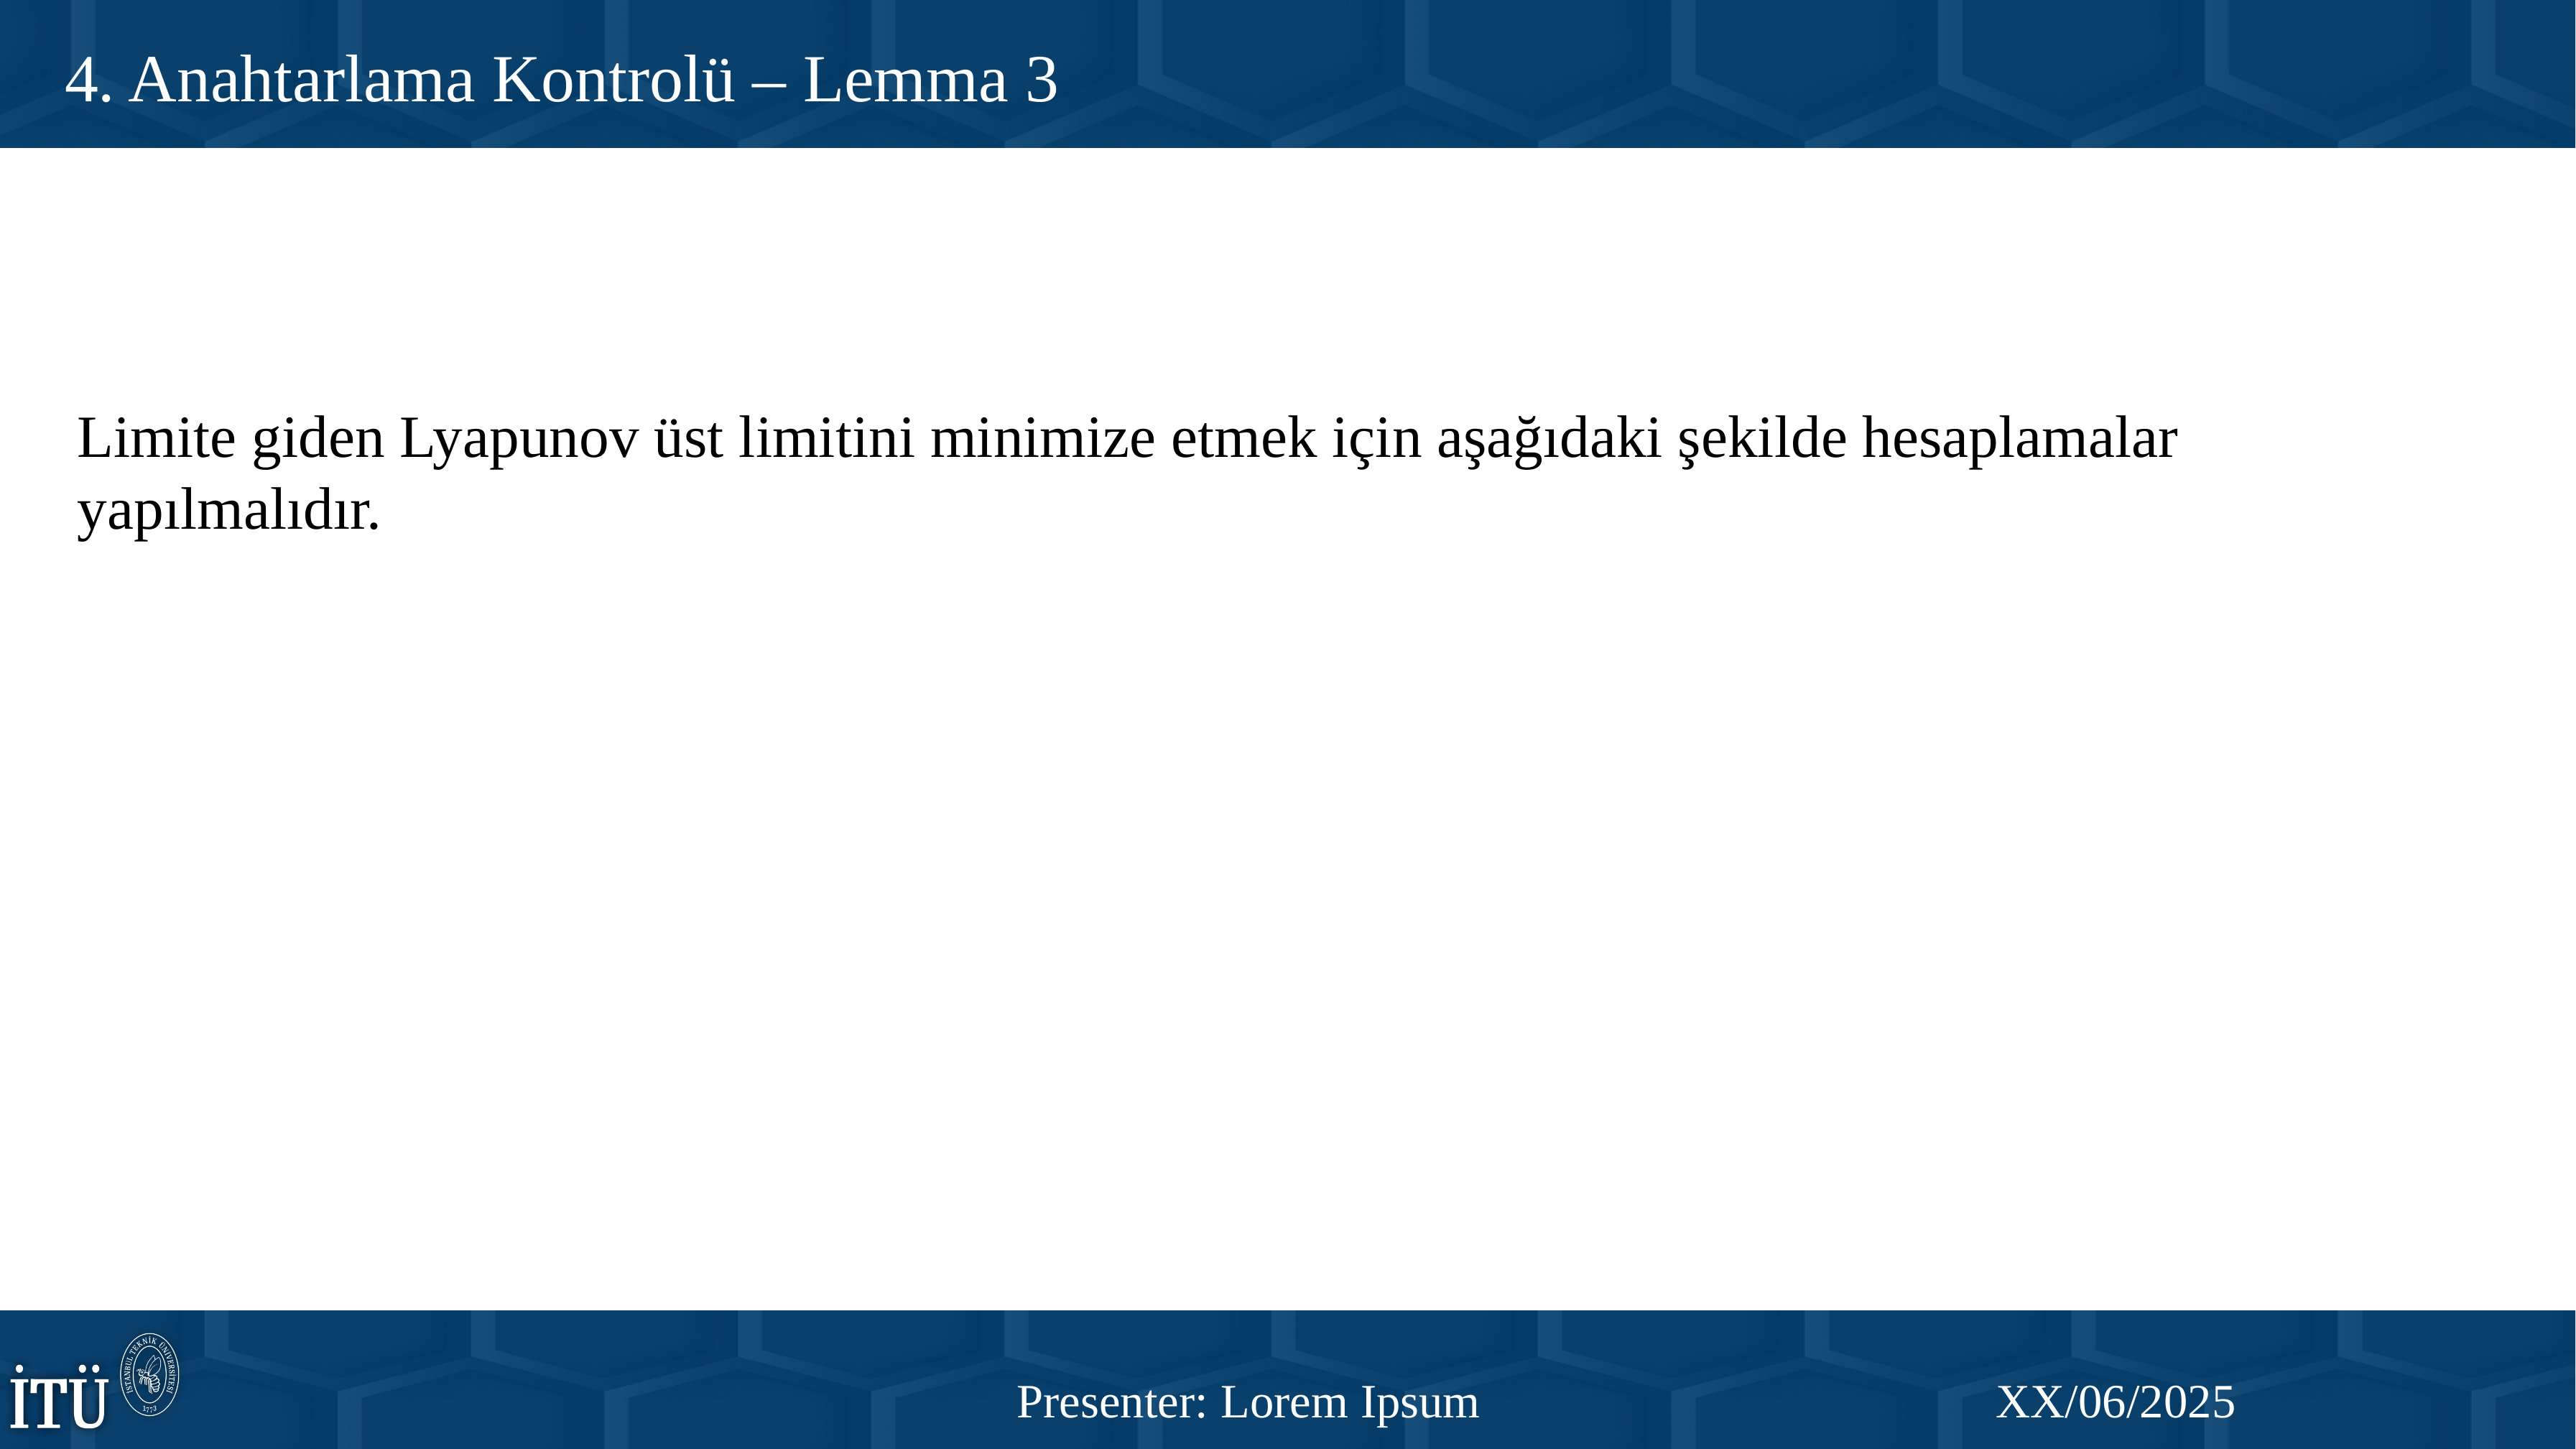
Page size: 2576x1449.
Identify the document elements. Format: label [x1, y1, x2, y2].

list [0, 1310, 2576, 1449]
picture [0, 1323, 190, 1439]
picture [0, 0, 2576, 148]
